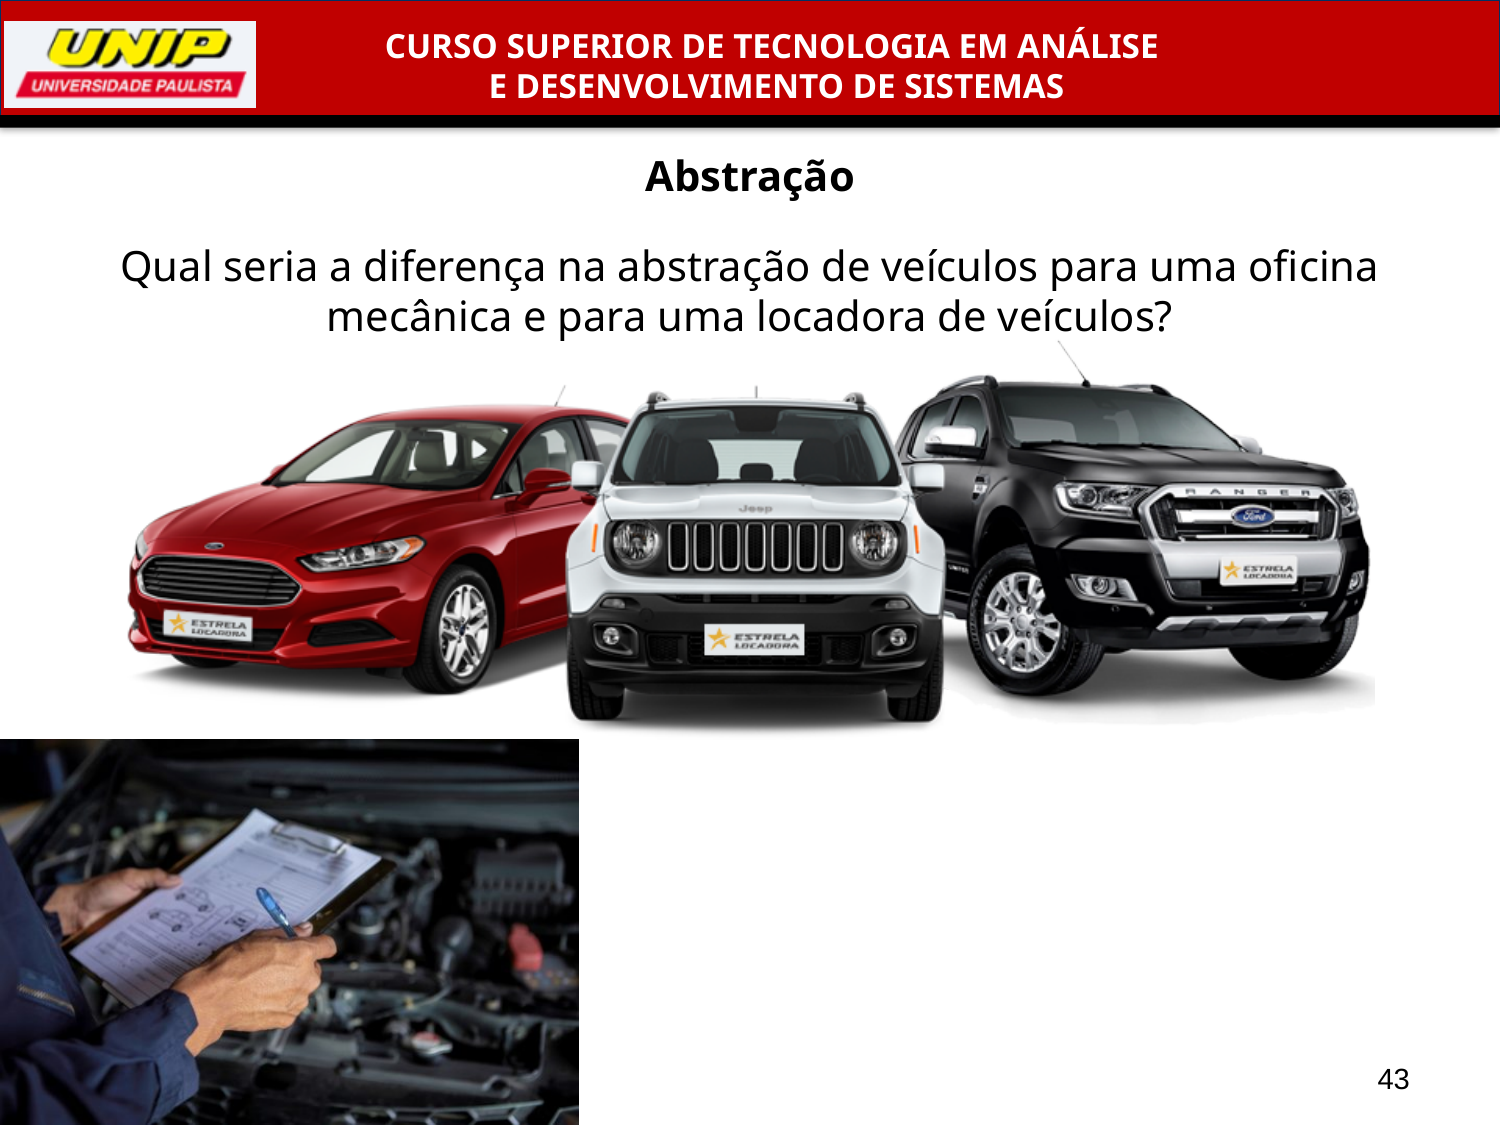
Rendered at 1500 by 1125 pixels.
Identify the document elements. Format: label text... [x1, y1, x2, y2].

list Qual seria a diferença na abstração de veículos para uma oficina mecânica e para uma locadora de veículos? [75, 231, 1425, 988]
title Abstração [75, 62, 1425, 231]
picture [4, 21, 256, 108]
picture [0, 323, 1376, 1125]
slide_number 43 [1074, 1024, 1425, 1103]
